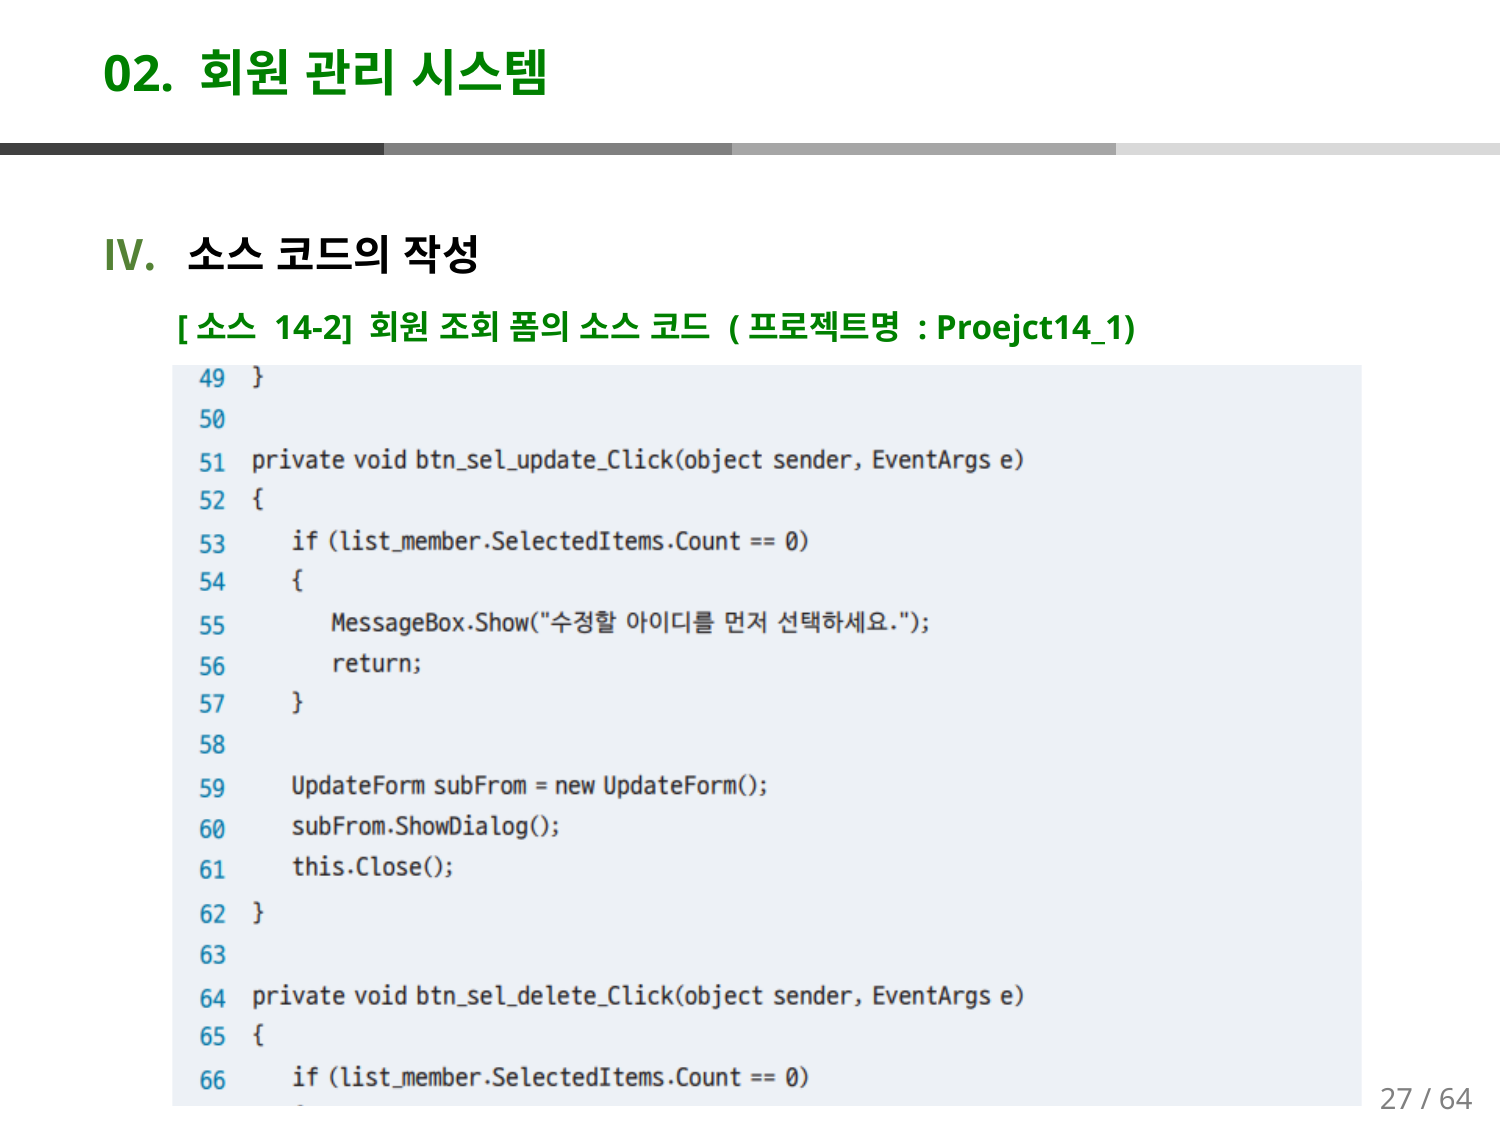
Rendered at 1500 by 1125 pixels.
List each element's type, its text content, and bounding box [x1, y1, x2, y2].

title 02. 회원 관리 시스템 [88, 30, 1400, 121]
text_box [171, 364, 1362, 1106]
list 소스 코드의 작성 [소스 14-2] 회원 조회 폼의 소스 코드 (프로젝트명 : Proejct14_1) [88, 196, 1424, 1125]
